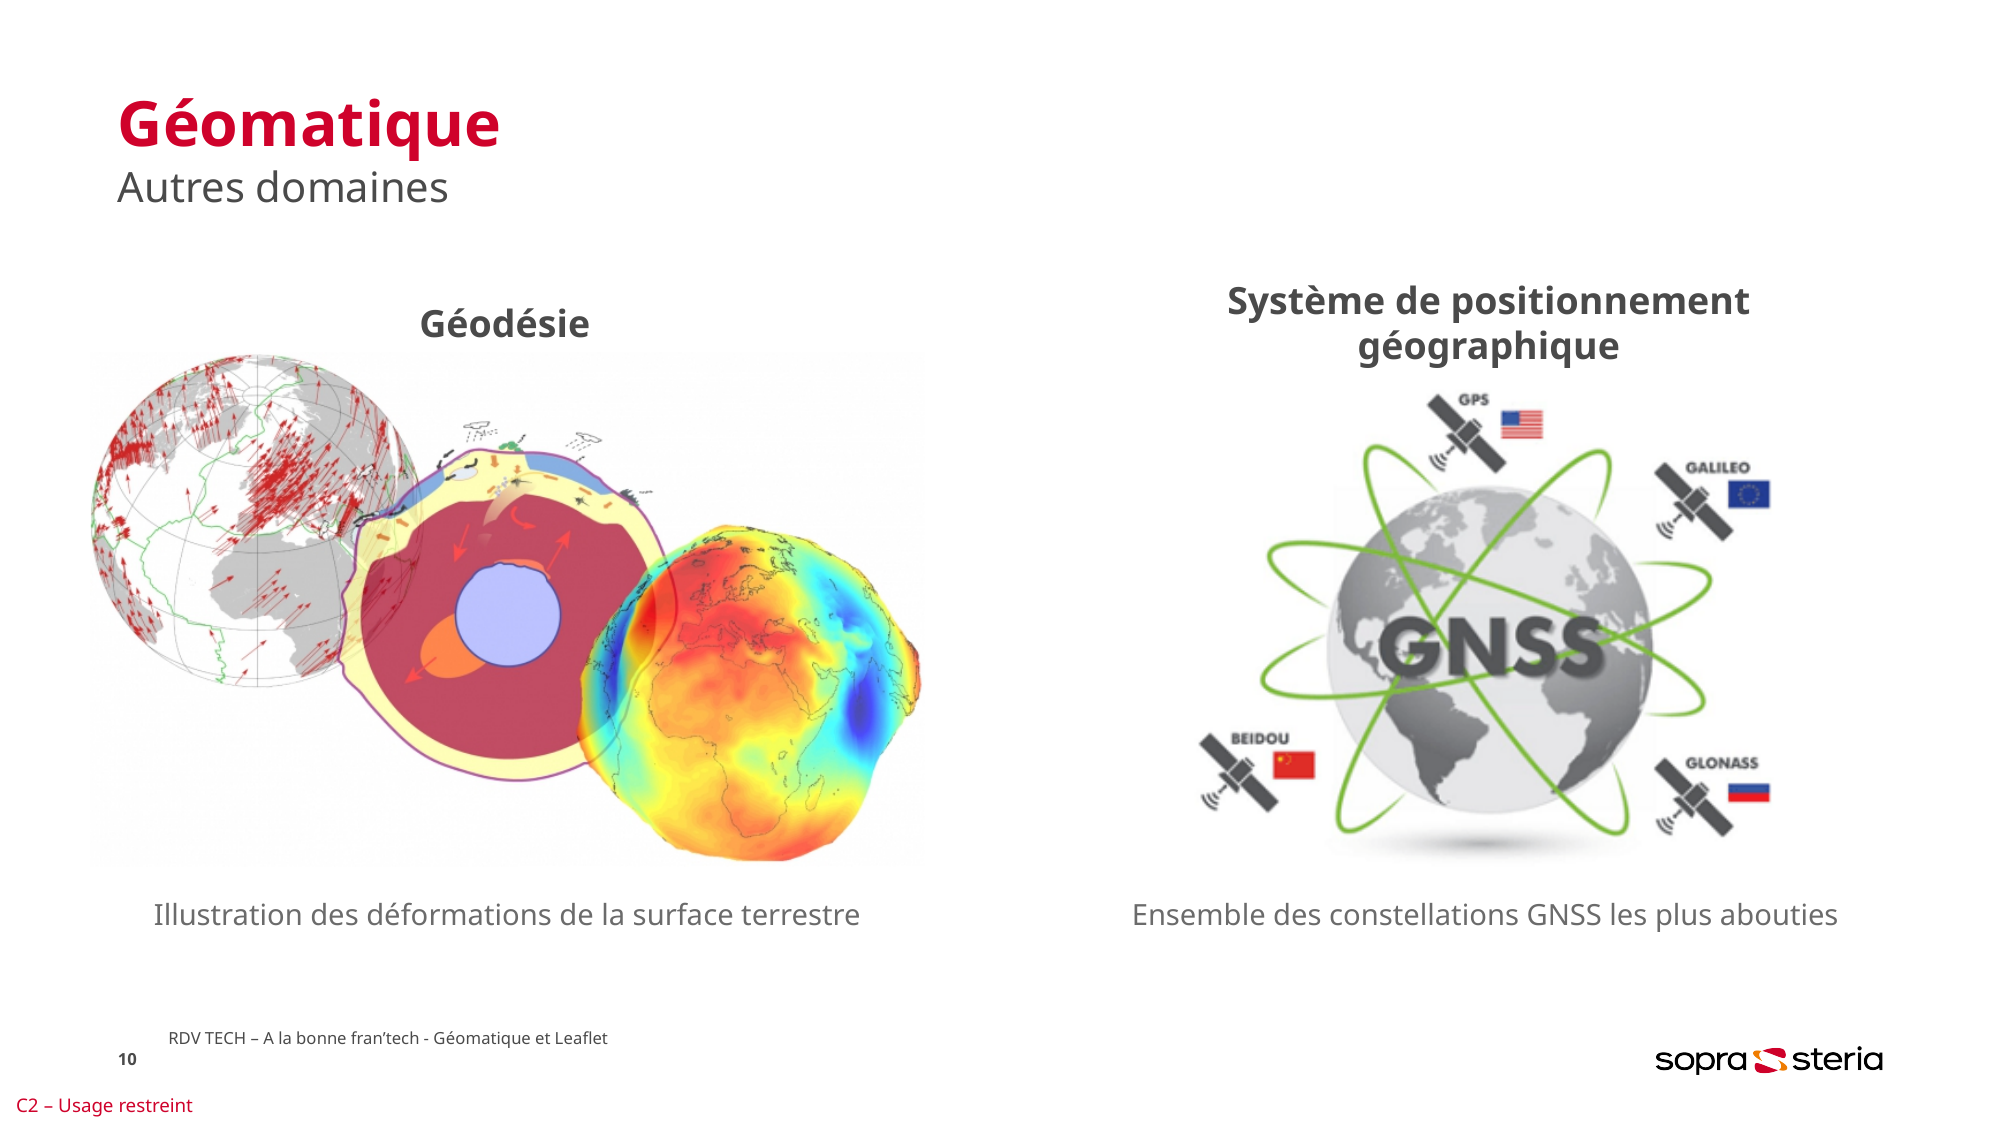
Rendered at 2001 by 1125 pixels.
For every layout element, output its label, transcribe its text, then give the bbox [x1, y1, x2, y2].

picture [90, 352, 925, 867]
slide_number 10 [117, 1039, 177, 1081]
text_box Ensemble des constellations GNSS les plus abouties [1109, 889, 1869, 939]
text_box Géodésie [404, 292, 611, 352]
text_box Illustration des déformations de la surface terrestre [127, 889, 888, 939]
title Géomatique [117, 5, 1882, 159]
text_box Système de positionnement géographique [1206, 270, 1772, 375]
picture [1638, 1028, 1900, 1093]
picture [1153, 389, 1826, 867]
list Autres domaines [117, 160, 1882, 220]
footer RDV TECH – A la bonne fran’tech - Géomatique et Leaflet [168, 1017, 759, 1059]
